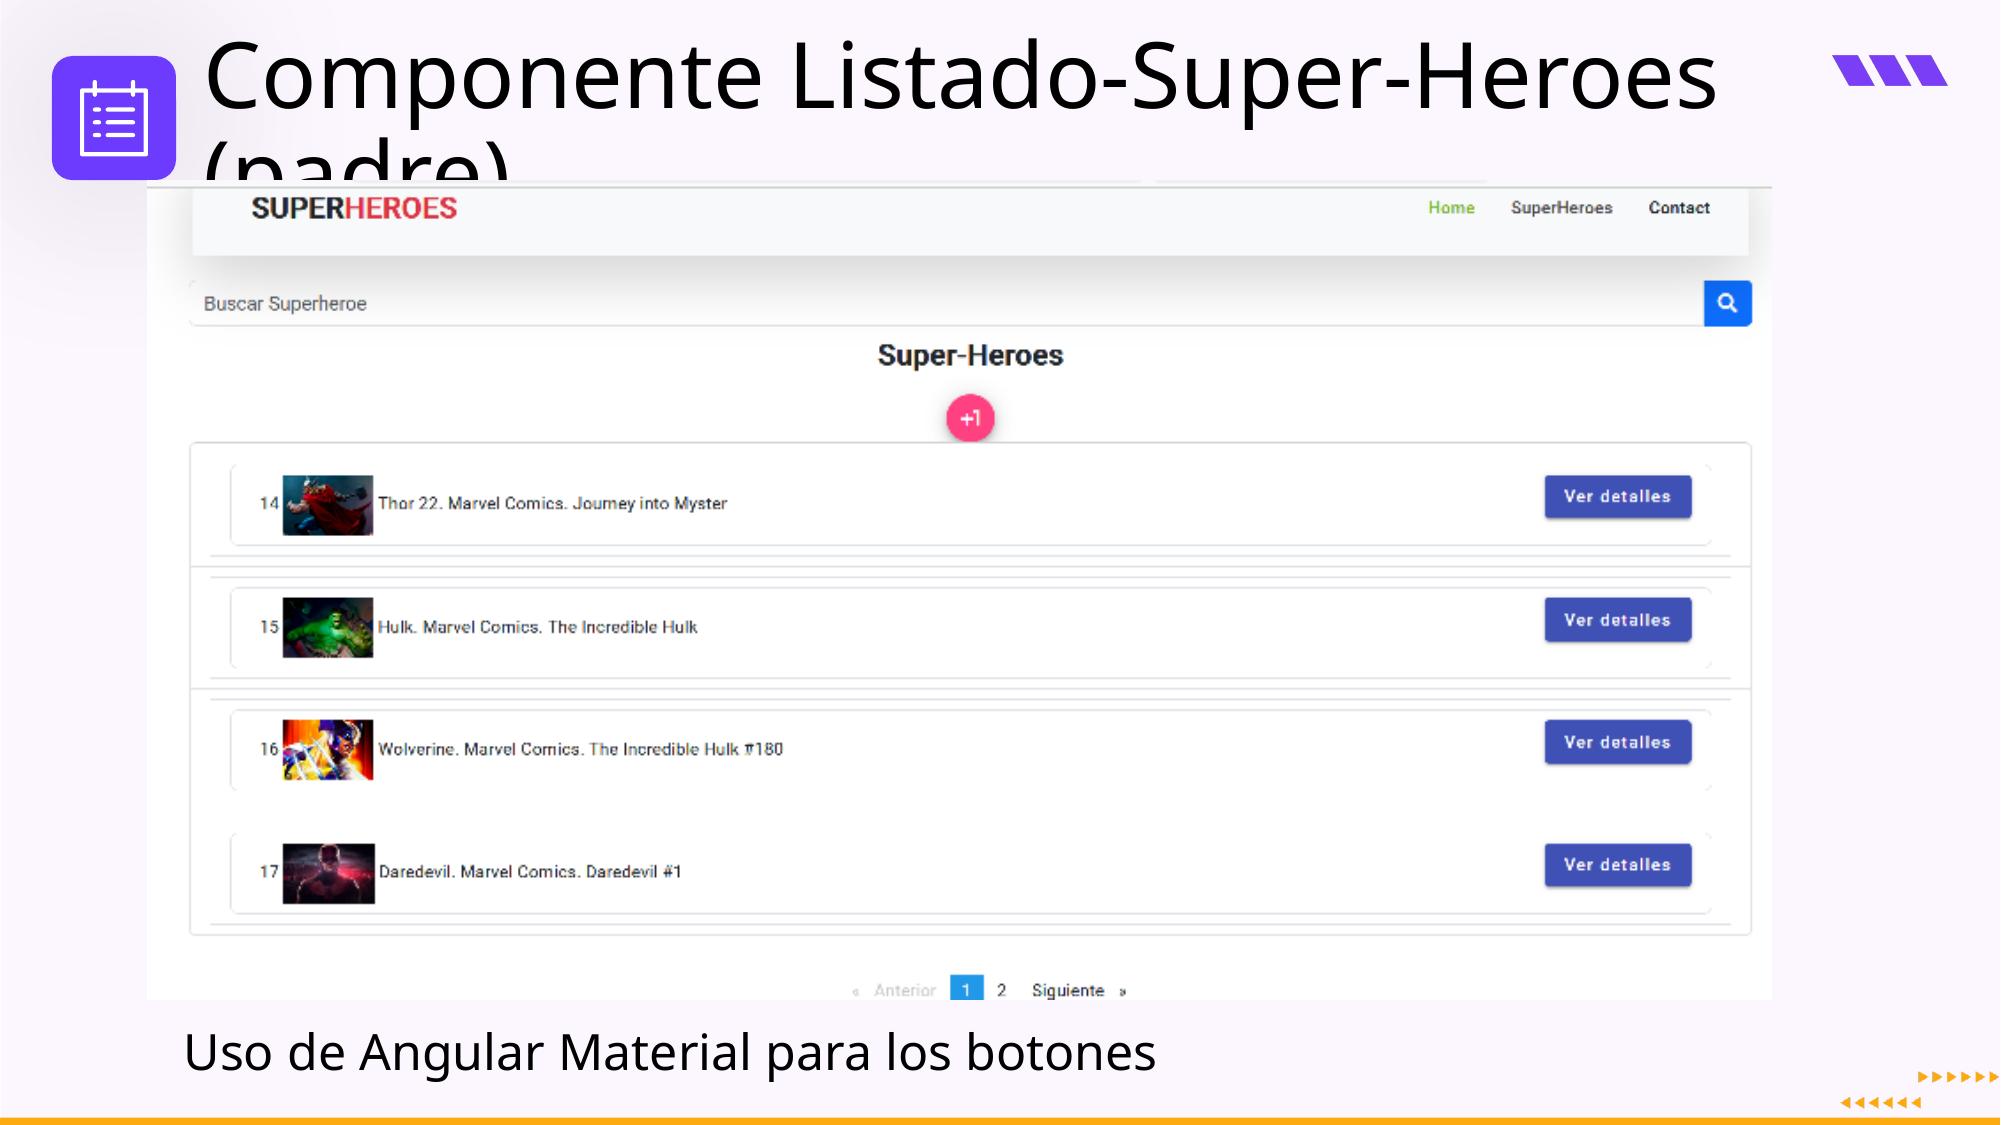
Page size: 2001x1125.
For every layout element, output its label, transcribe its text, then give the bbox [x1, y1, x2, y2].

text_box Uso de Angular Material para los botones [168, 1012, 1894, 1125]
picture [1894, 1070, 1999, 1109]
picture [1914, 55, 1948, 86]
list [147, 180, 1772, 1000]
title Componente Listado-Super-Heroes (padre) [188, 19, 1914, 237]
